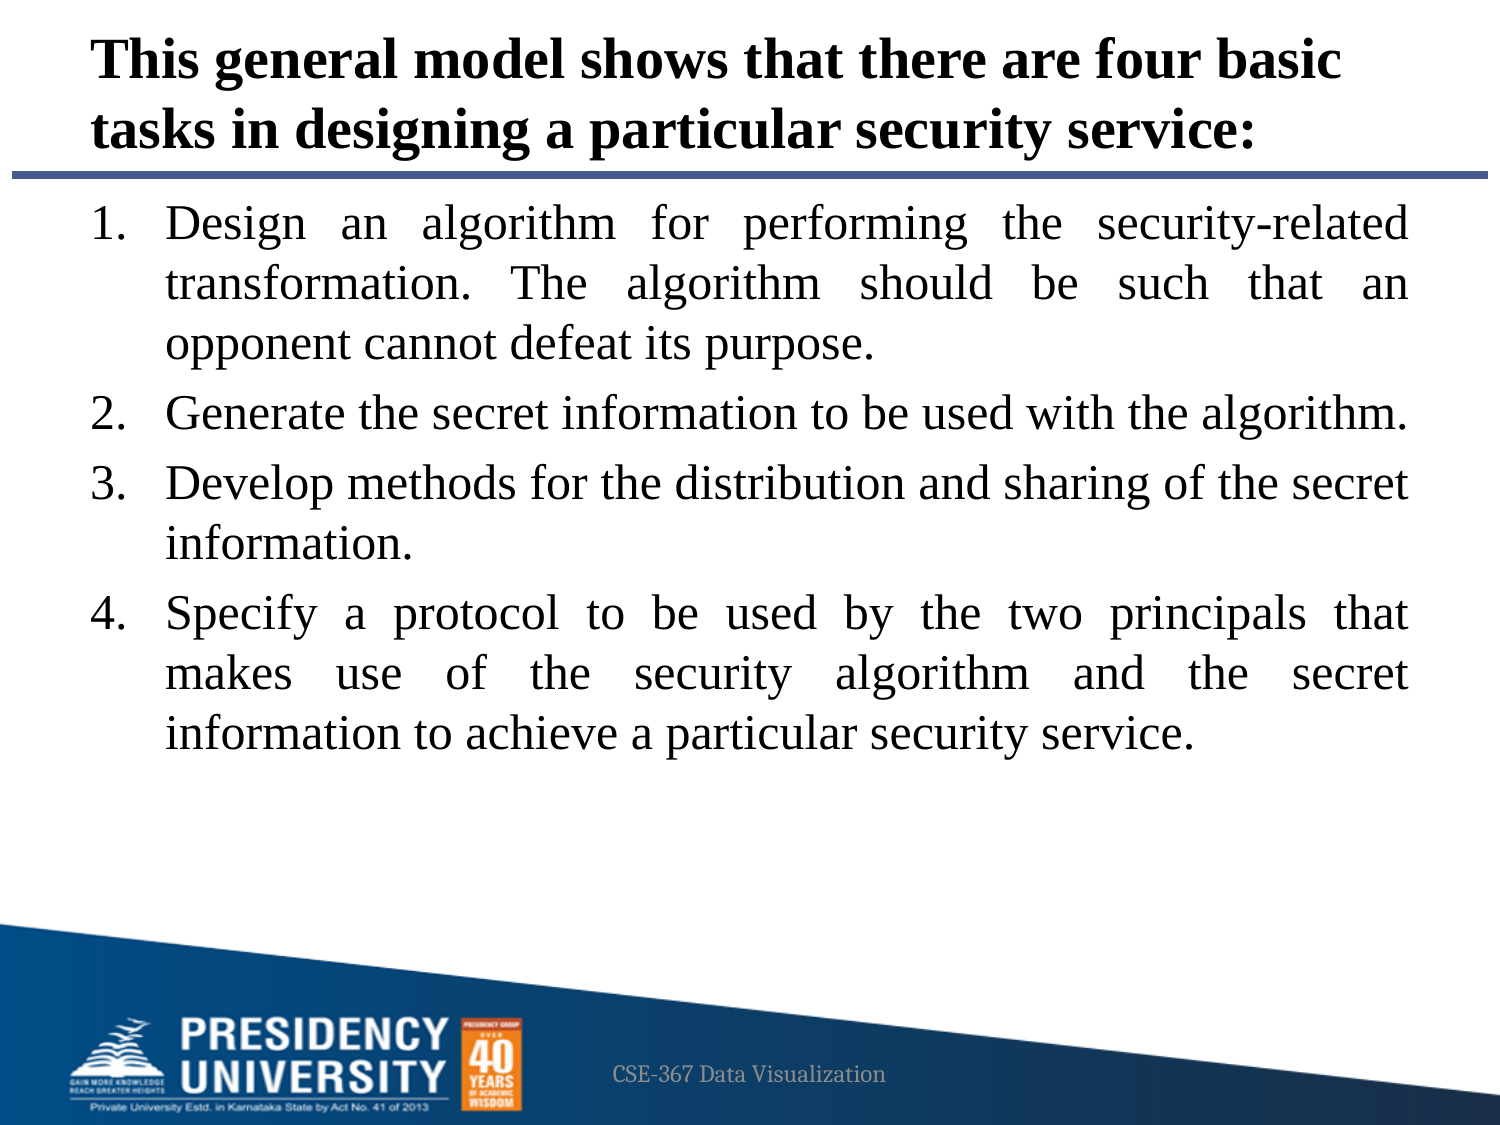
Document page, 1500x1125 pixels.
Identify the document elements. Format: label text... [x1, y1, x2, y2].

title This general model shows that there are four basic tasks in designing a particular security service: [75, 50, 1425, 168]
footer CSE-367 Data Visualization [512, 1042, 988, 1103]
slide_number [1074, 1042, 1425, 1103]
picture [0, 921, 1500, 1125]
list Design an algorithm for performing the security-related transformation. The algorithm should be such that an opponent cannot defeat its purpose. Generate the secret information to be used with the algorithm. Develop methods for the distribution and sharing of the secret information. Specify a protocol to be used by the two principals that makes use of the security algorithm and the secret information to achieve a particular security service. [75, 182, 1425, 950]
